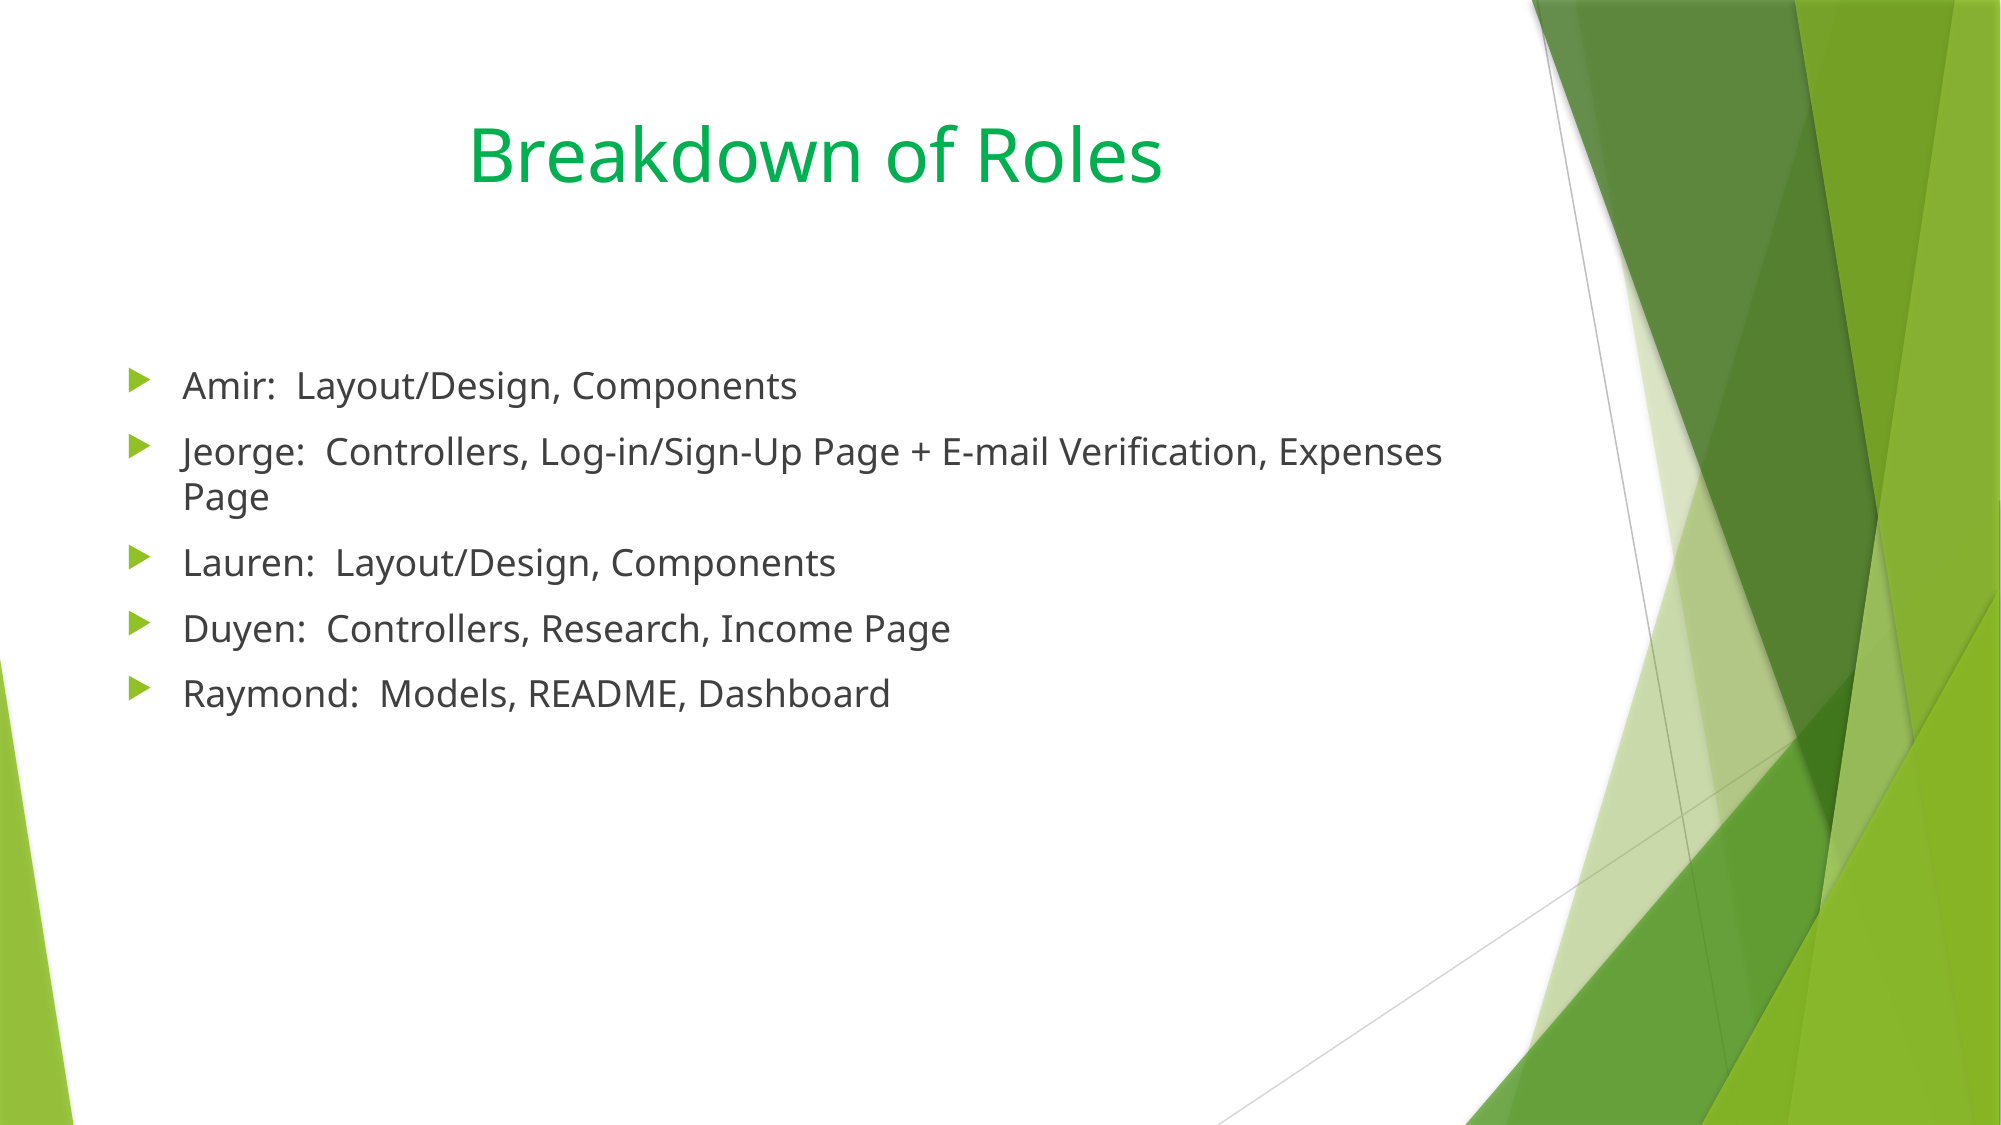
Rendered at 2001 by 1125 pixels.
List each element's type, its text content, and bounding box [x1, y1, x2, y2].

list Amir: Layout/Design, Components Jeorge: Controllers, Log-in/Sign-Up Page + E-mail Verification, Expenses Page Lauren: Layout/Design, Components Duyen: Controllers, Research, Income Page Raymond: Models, README, Dashboard [111, 354, 1522, 992]
title Breakdown of Roles [111, 99, 1522, 317]
